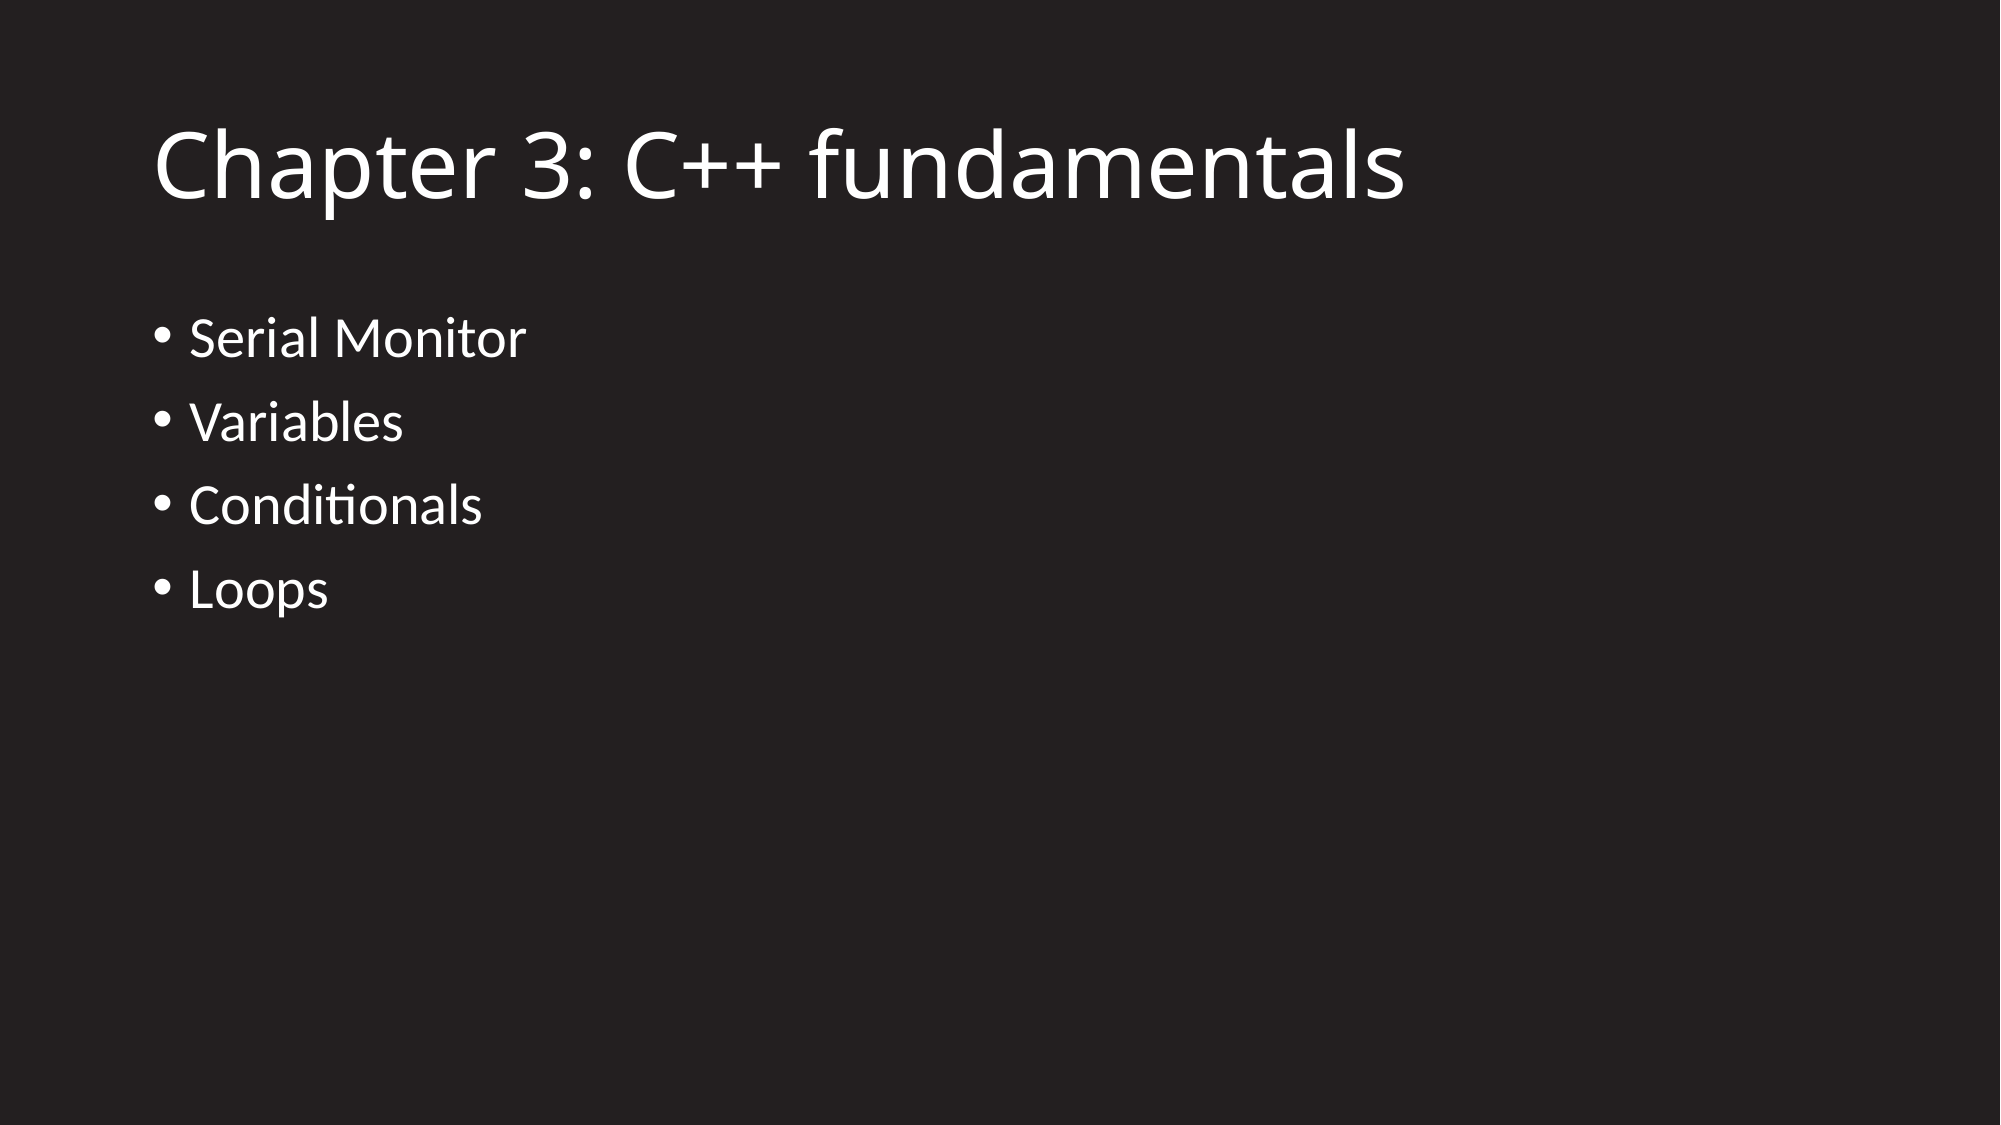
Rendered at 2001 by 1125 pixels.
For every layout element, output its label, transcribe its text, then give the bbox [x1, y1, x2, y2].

list Serial Monitor Variables Conditionals Loops [137, 299, 1863, 1014]
title Chapter 3: C++ fundamentals [137, 59, 1863, 278]
